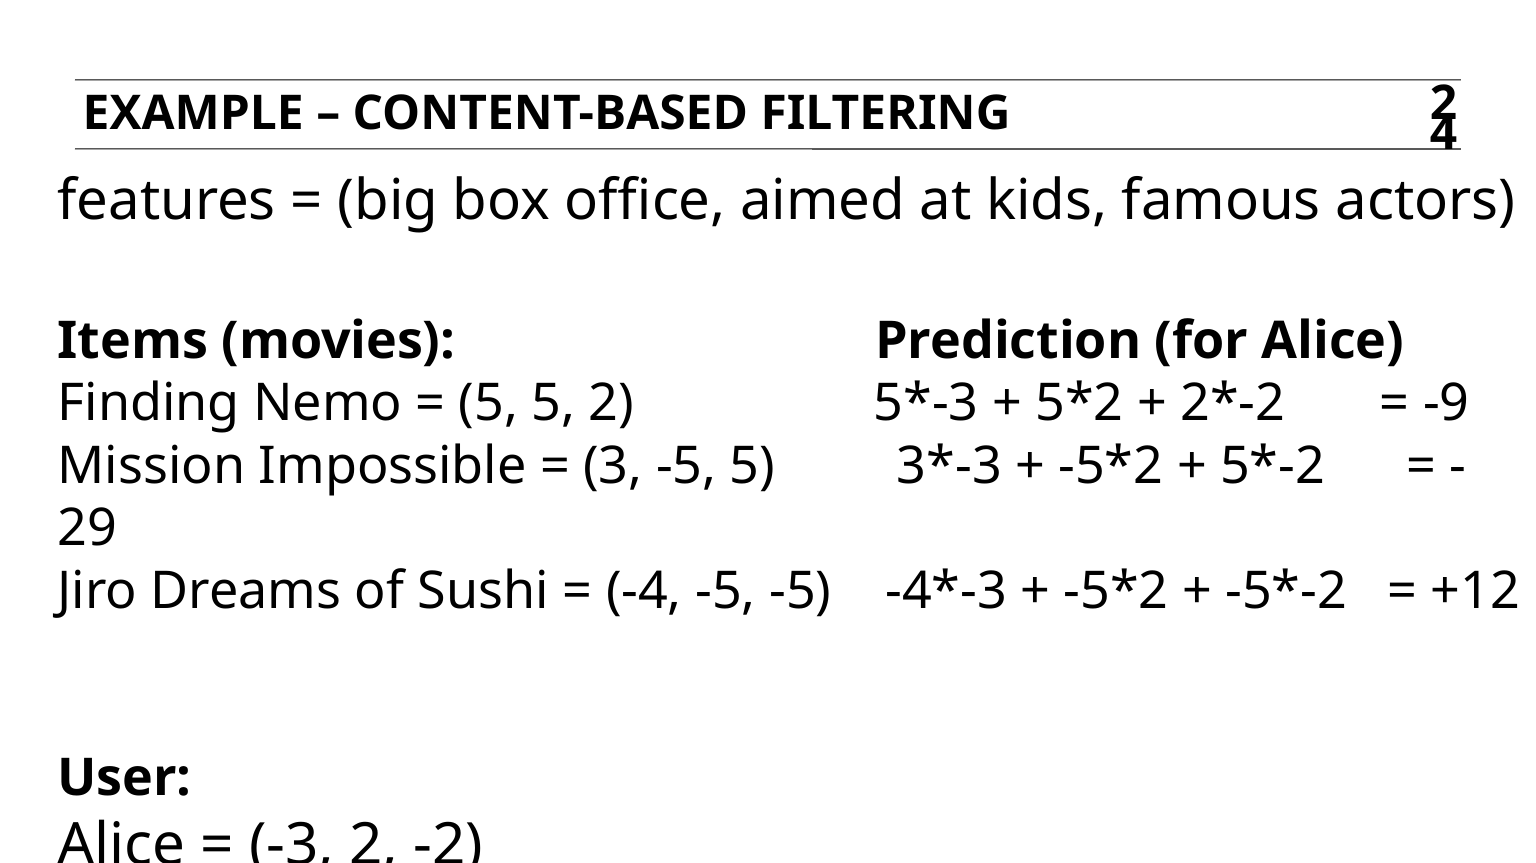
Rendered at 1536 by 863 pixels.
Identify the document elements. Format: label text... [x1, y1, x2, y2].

slide_number 24 [1419, 86, 1461, 138]
text_box [76, 719, 107, 842]
list Example – content-based filtering [67, 81, 1118, 132]
text_box features = (big box office, aimed at kids, famous actors) Items (movies): Prediction (for Alice) Finding Nemo = (5, 5, 2) 5*-3 + 5*2 + 2*-2 = -9 Mission Impossible = (3, -5, 5) 3*-3 + -5*2 + 5*-2 = -29 Jiro Dreams of Sushi = (-4, -5, -5) -4*-3 + -5*2 + -5*-2 = +12 User: Alice = (-3, 2, -2) [42, 156, 1536, 863]
